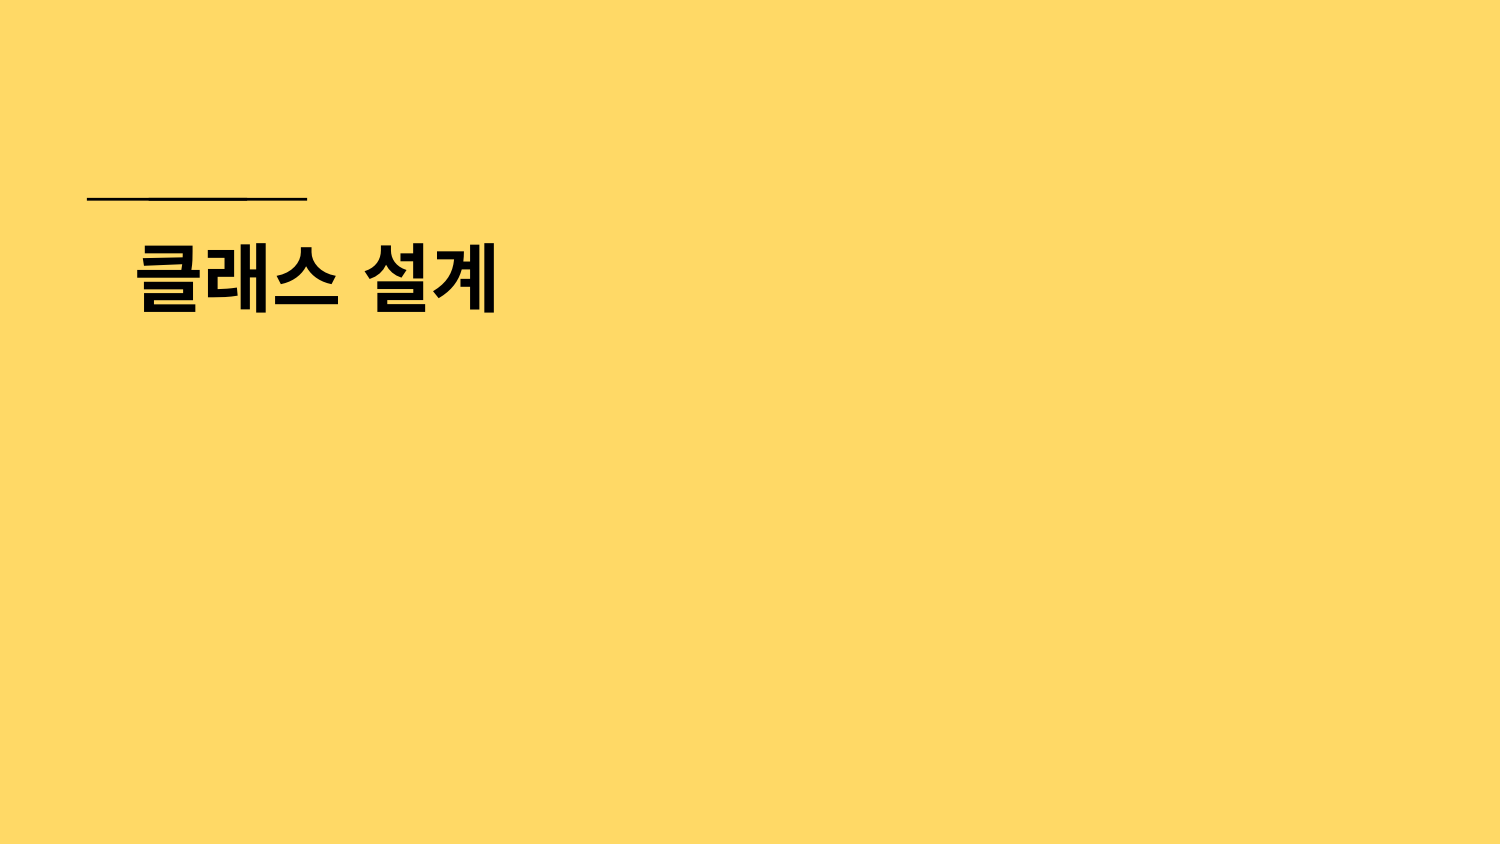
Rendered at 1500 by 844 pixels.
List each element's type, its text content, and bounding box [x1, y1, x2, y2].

title 클래스 설계 [119, 216, 1381, 466]
